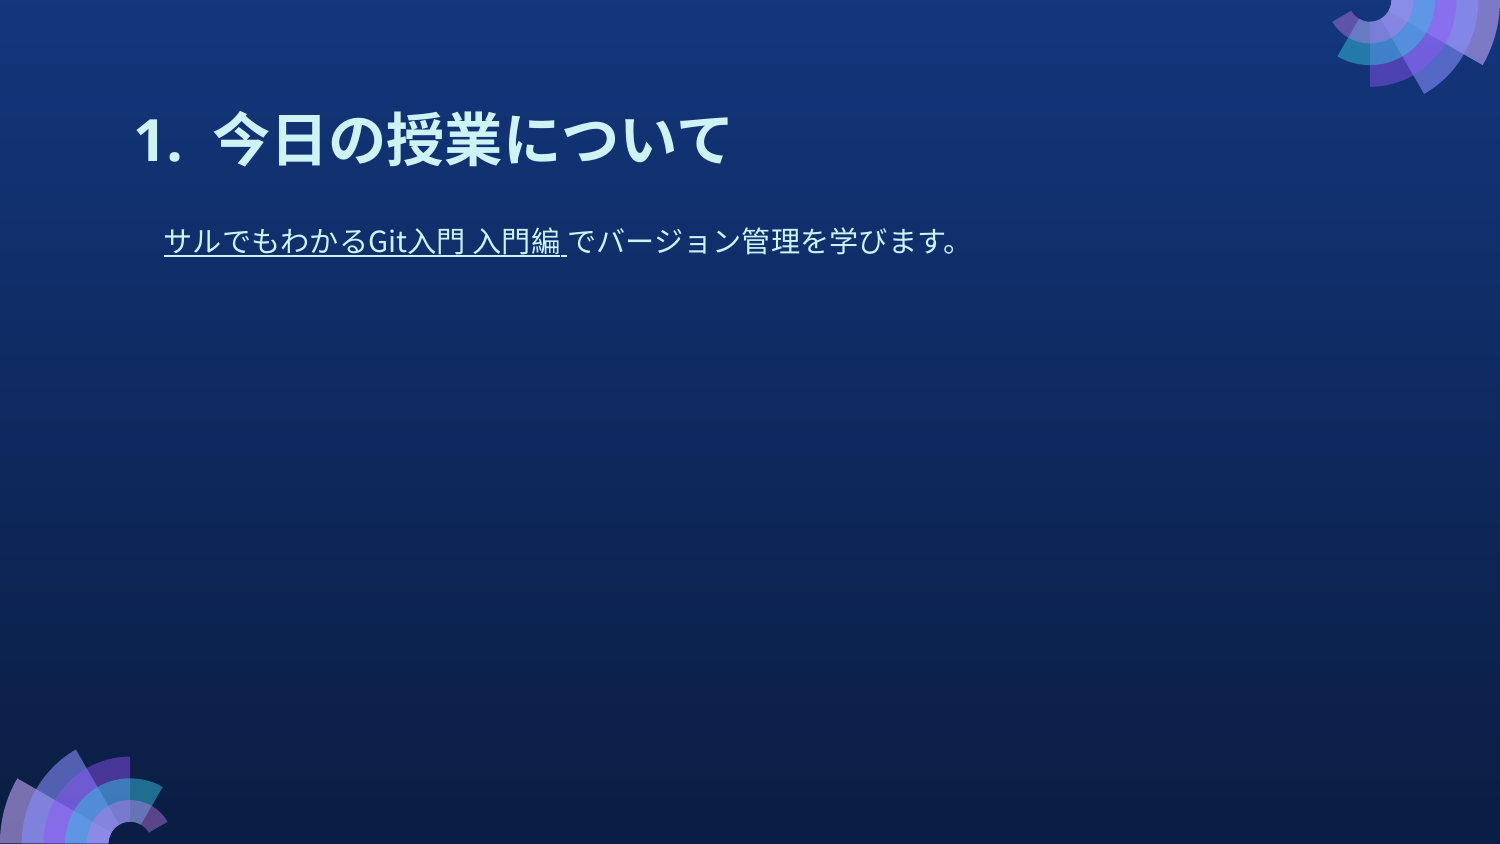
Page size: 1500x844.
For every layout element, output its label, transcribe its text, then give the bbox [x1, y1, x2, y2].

text_box サルでもわかるGit入門 入門編 でバージョン管理を学びます。 [149, 216, 1338, 274]
title 1. 今日の授業について [118, 88, 1382, 183]
